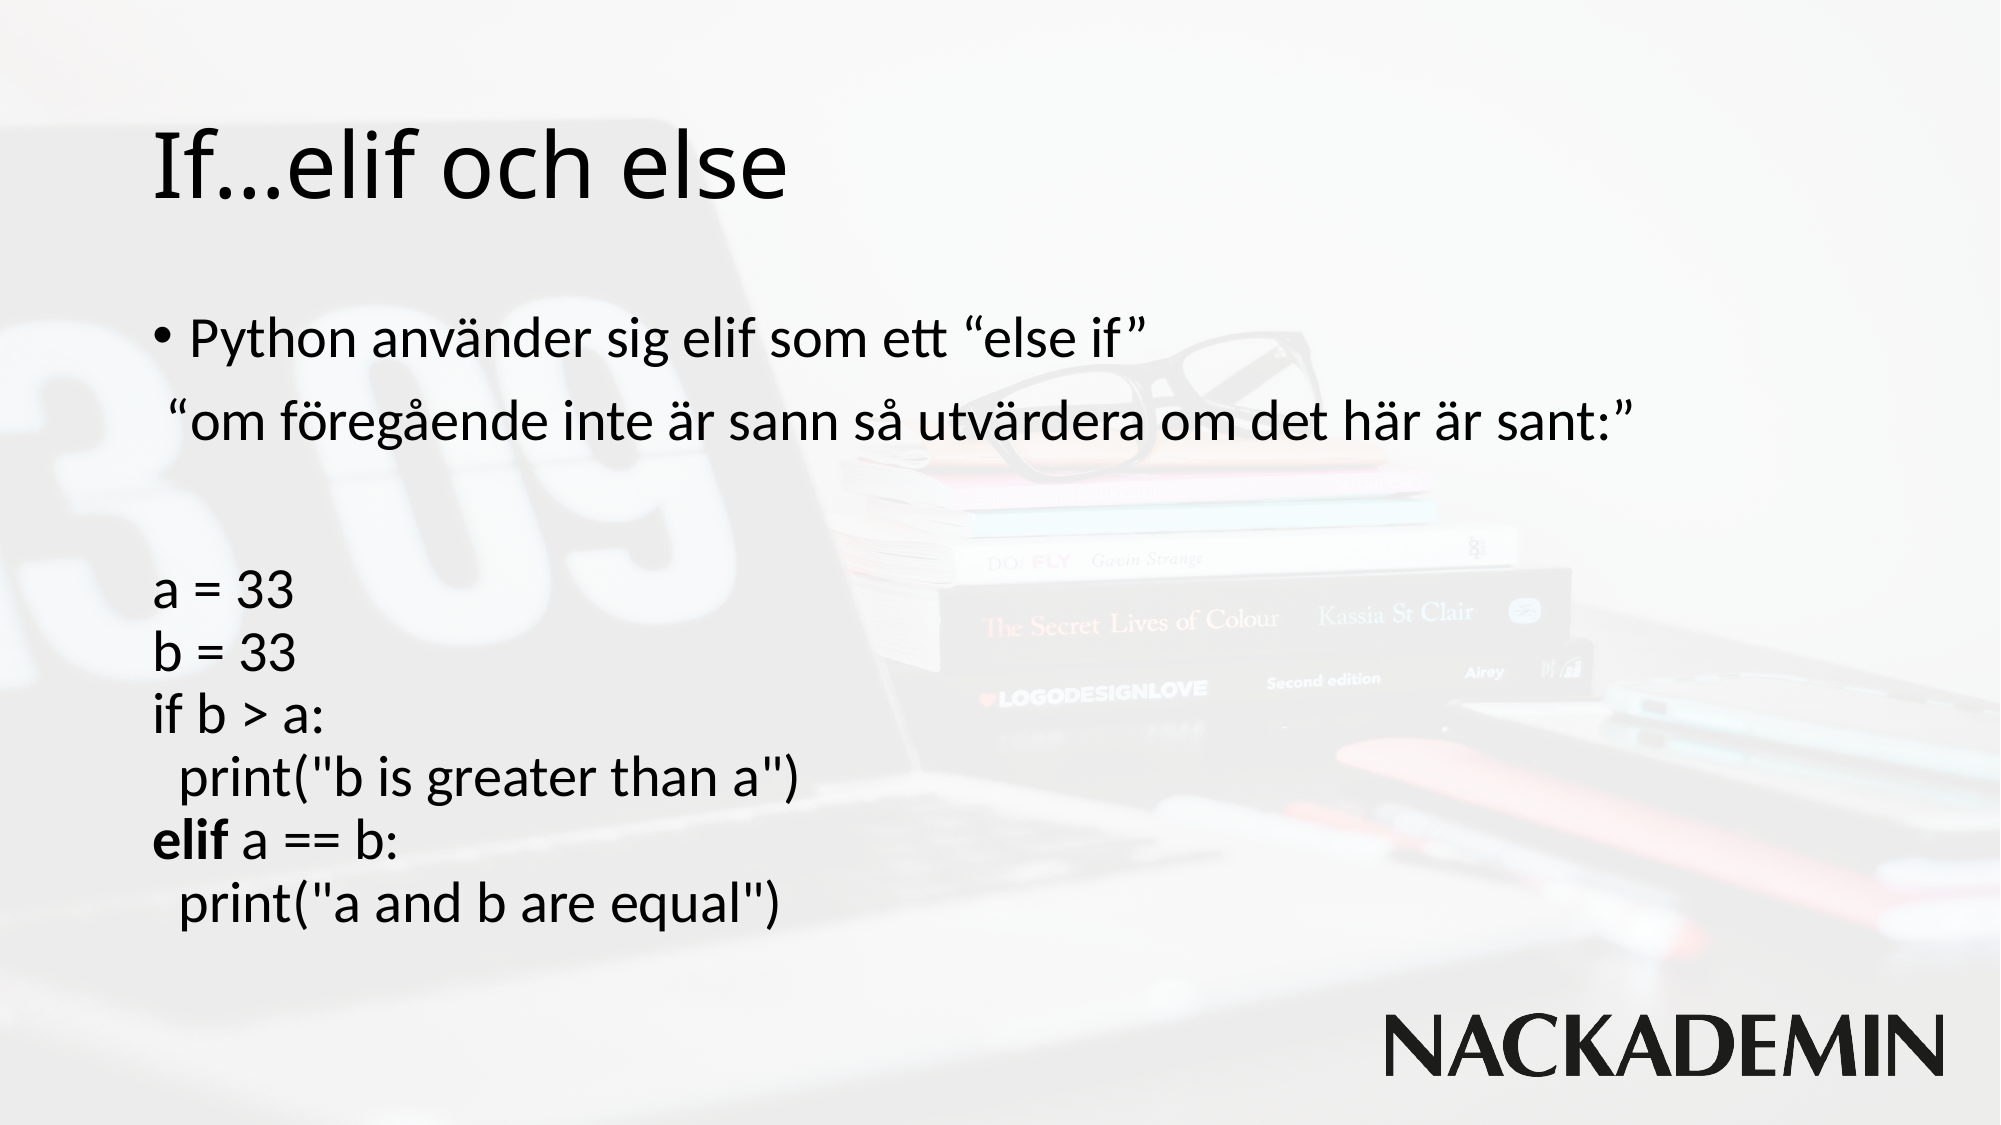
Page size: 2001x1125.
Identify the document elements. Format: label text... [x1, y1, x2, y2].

title If…elif och else [137, 59, 1863, 278]
picture [1386, 1013, 1943, 1078]
list Python använder sig elif som ett “else if” “om föregående inte är sann så utvärdera om det här är sant:” a = 33 b = 33 if b > a: print("b is greater than a") elif a == b: print("a and b are equal") [137, 299, 1854, 1003]
